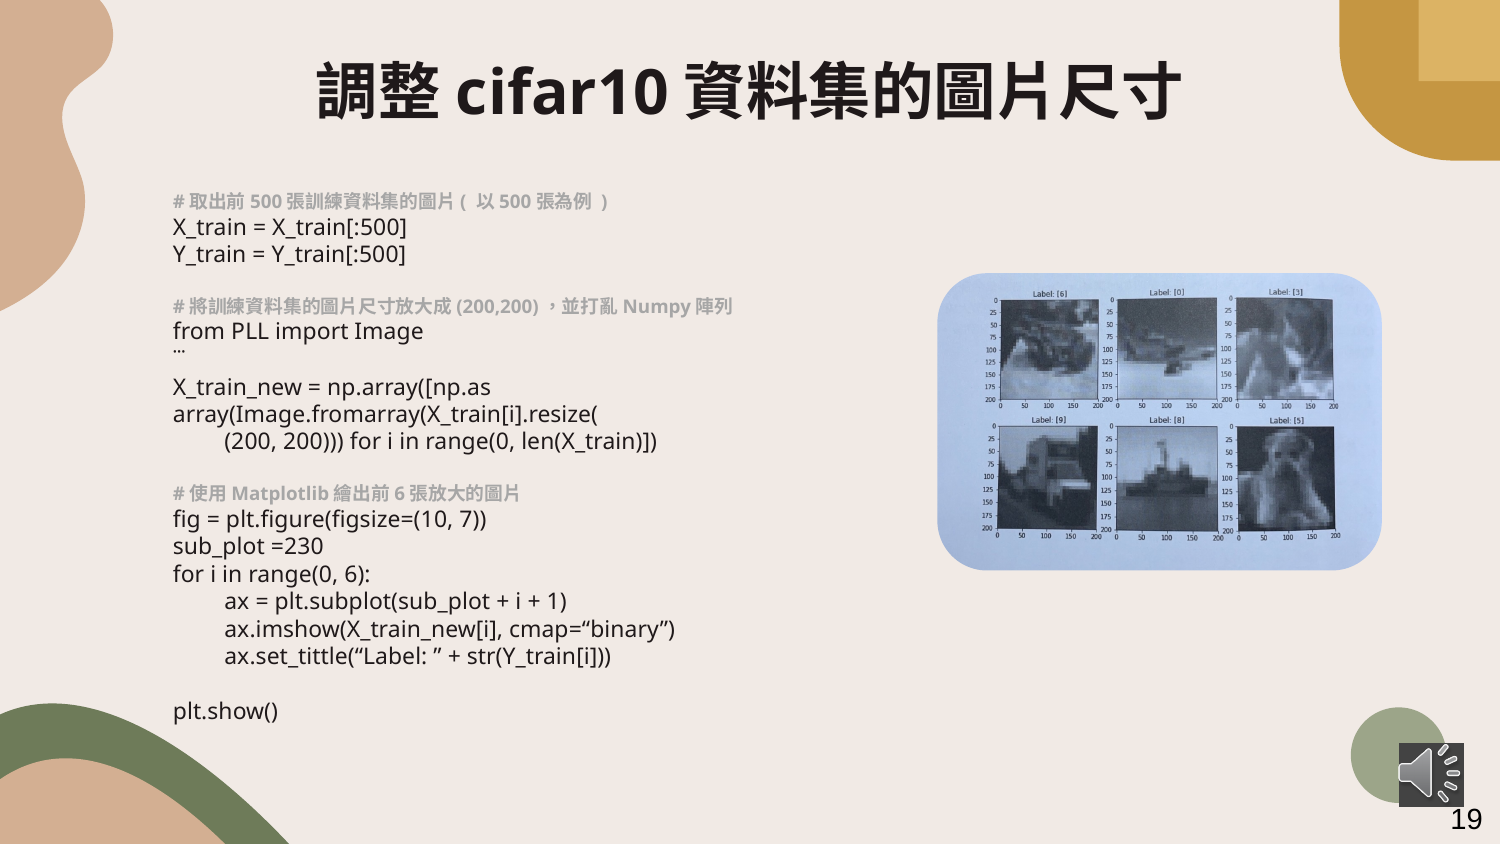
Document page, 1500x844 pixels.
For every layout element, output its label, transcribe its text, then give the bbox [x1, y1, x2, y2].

picture [1397, 741, 1465, 809]
text_box #取出前500張訓練資料集的圖片( 以500張為例 ) X_train = X_train[:500] Y_train = Y_train[:500] #將訓練資料集的圖片尺寸放大成(200,200)，並打亂Numpy陣列 from PLL import Image ˙˙˙ X_train_new = np.array([np.as array(Image.fromarray(X_train[i].resize( (200, 200))) for i in range(0, len(X_train)]) #使用Matplotlib繪出前6張放大的圖片 fig = plt.figure(figsize=(10, 7)) sub_plot =230 for i in range(0, 6): ax = plt.subplot(sub_plot + i + 1) ax.imshow(X_train_new[i], cmap=“binary”) ax.set_tittle(“Label: ” + str(Y_train[i])) plt.show() [157, 174, 883, 697]
text_box [935, 271, 1384, 573]
title 調整cifar10資料集的圖片尺寸 [118, 37, 1382, 116]
text_box 19 [1435, 793, 1500, 843]
